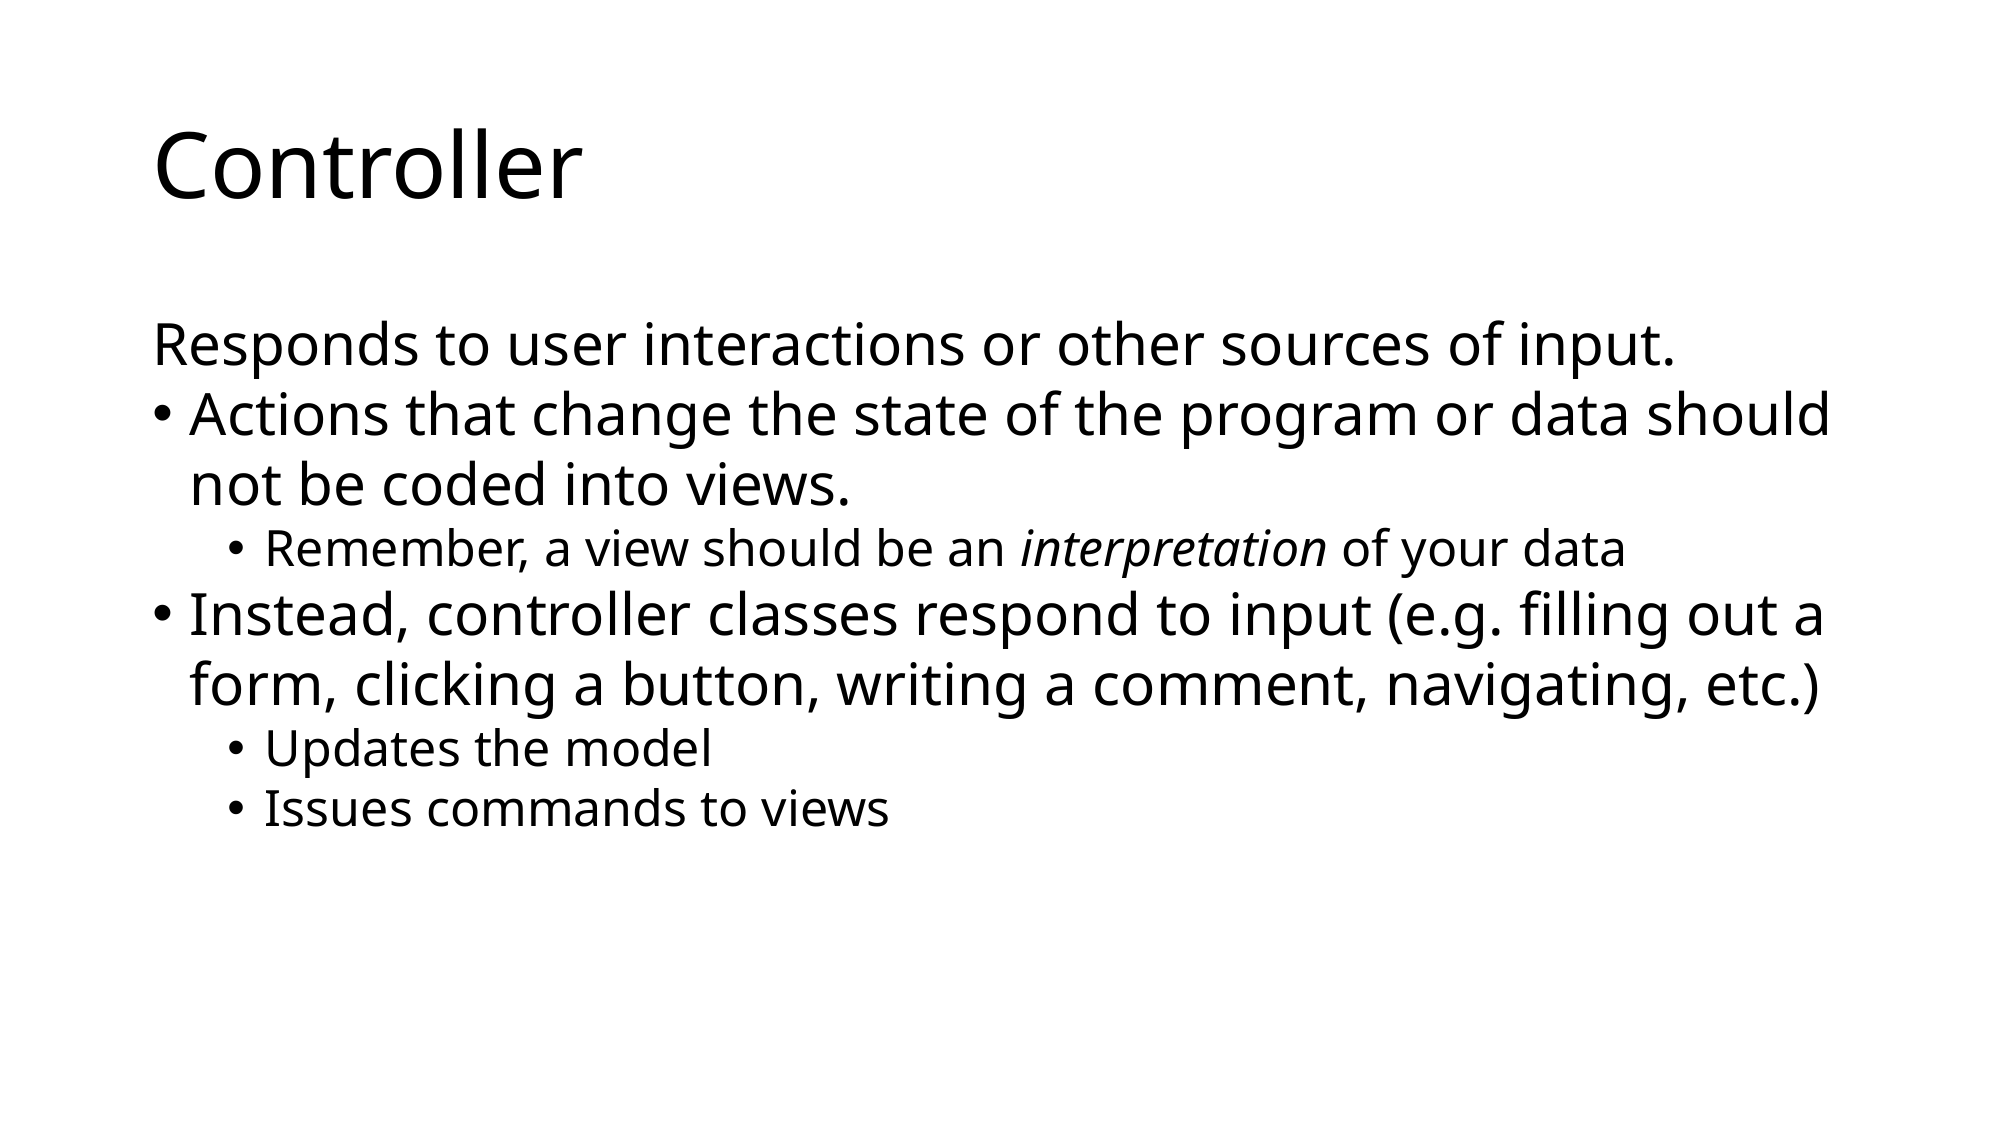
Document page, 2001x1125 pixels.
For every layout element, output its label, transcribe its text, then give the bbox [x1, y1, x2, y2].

title Controller [137, 59, 1863, 278]
list Responds to user interactions or other sources of input. Actions that change the state of the program or data should not be coded into views. Remember, a view should be an interpretation of your data Instead, controller classes respond to input (e.g. filling out a form, clicking a button, writing a comment, navigating, etc.) Updates the model Issues commands to views [137, 299, 1863, 1014]
